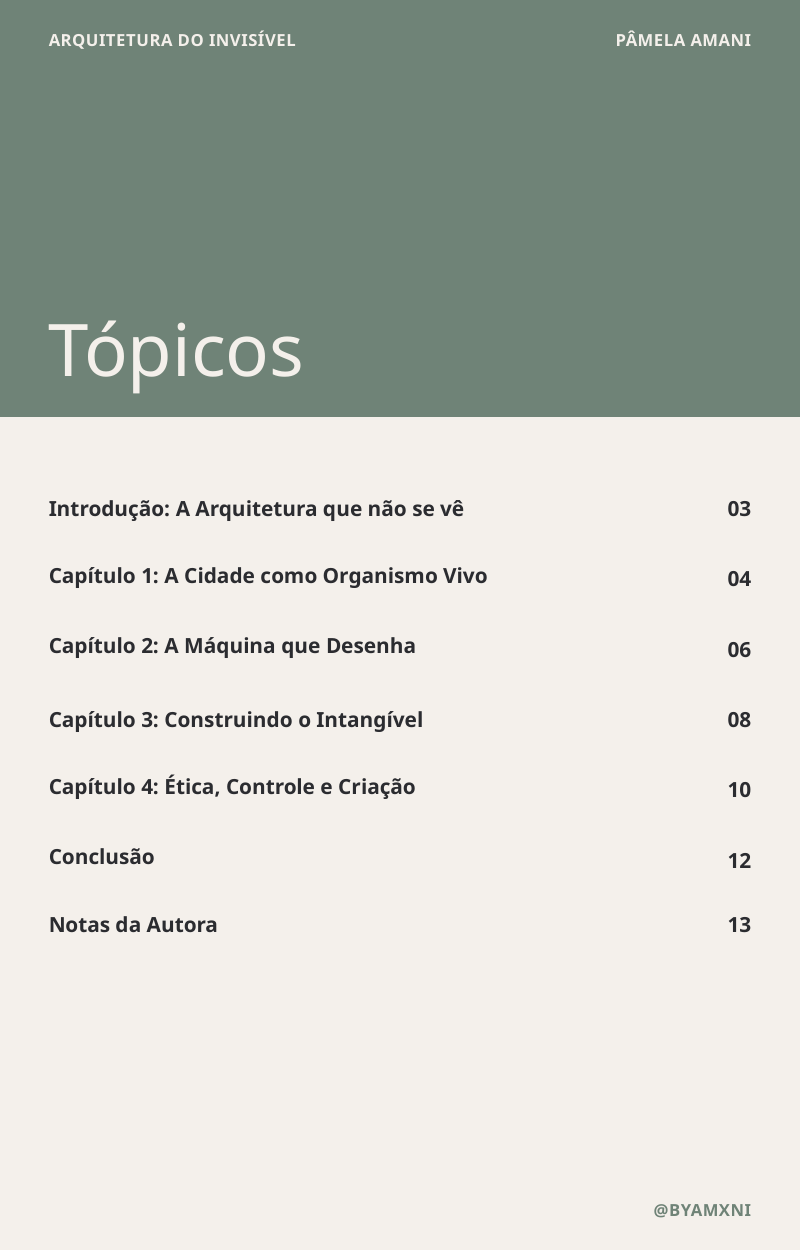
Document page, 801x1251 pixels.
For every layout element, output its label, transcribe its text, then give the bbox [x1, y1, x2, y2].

text_box 12 [659, 847, 752, 873]
text_box 06 [659, 636, 752, 662]
text_box Capítulo 1: A Cidade como Organismo Vivo [48, 562, 638, 588]
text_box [48, 30, 752, 50]
text_box Introdução: A Arquitetura que não se vê [48, 495, 638, 521]
text_box @BYAMXNI [524, 1200, 752, 1221]
text_box 04 [659, 565, 752, 591]
text_box 10 [659, 776, 752, 802]
text_box Capítulo 2: A Máquina que Desenha [48, 633, 638, 659]
text_box Conclusão [48, 844, 638, 869]
text_box Notas da Autora [48, 911, 638, 937]
text_box 08 [659, 706, 752, 732]
text_box 13 [659, 911, 752, 937]
text_box 03 [659, 495, 752, 521]
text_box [0, 0, 800, 418]
text_box Capítulo 4: Ética, Controle e Criação [48, 773, 638, 799]
text_box Capítulo 3: Construindo o Intangível [48, 706, 638, 732]
